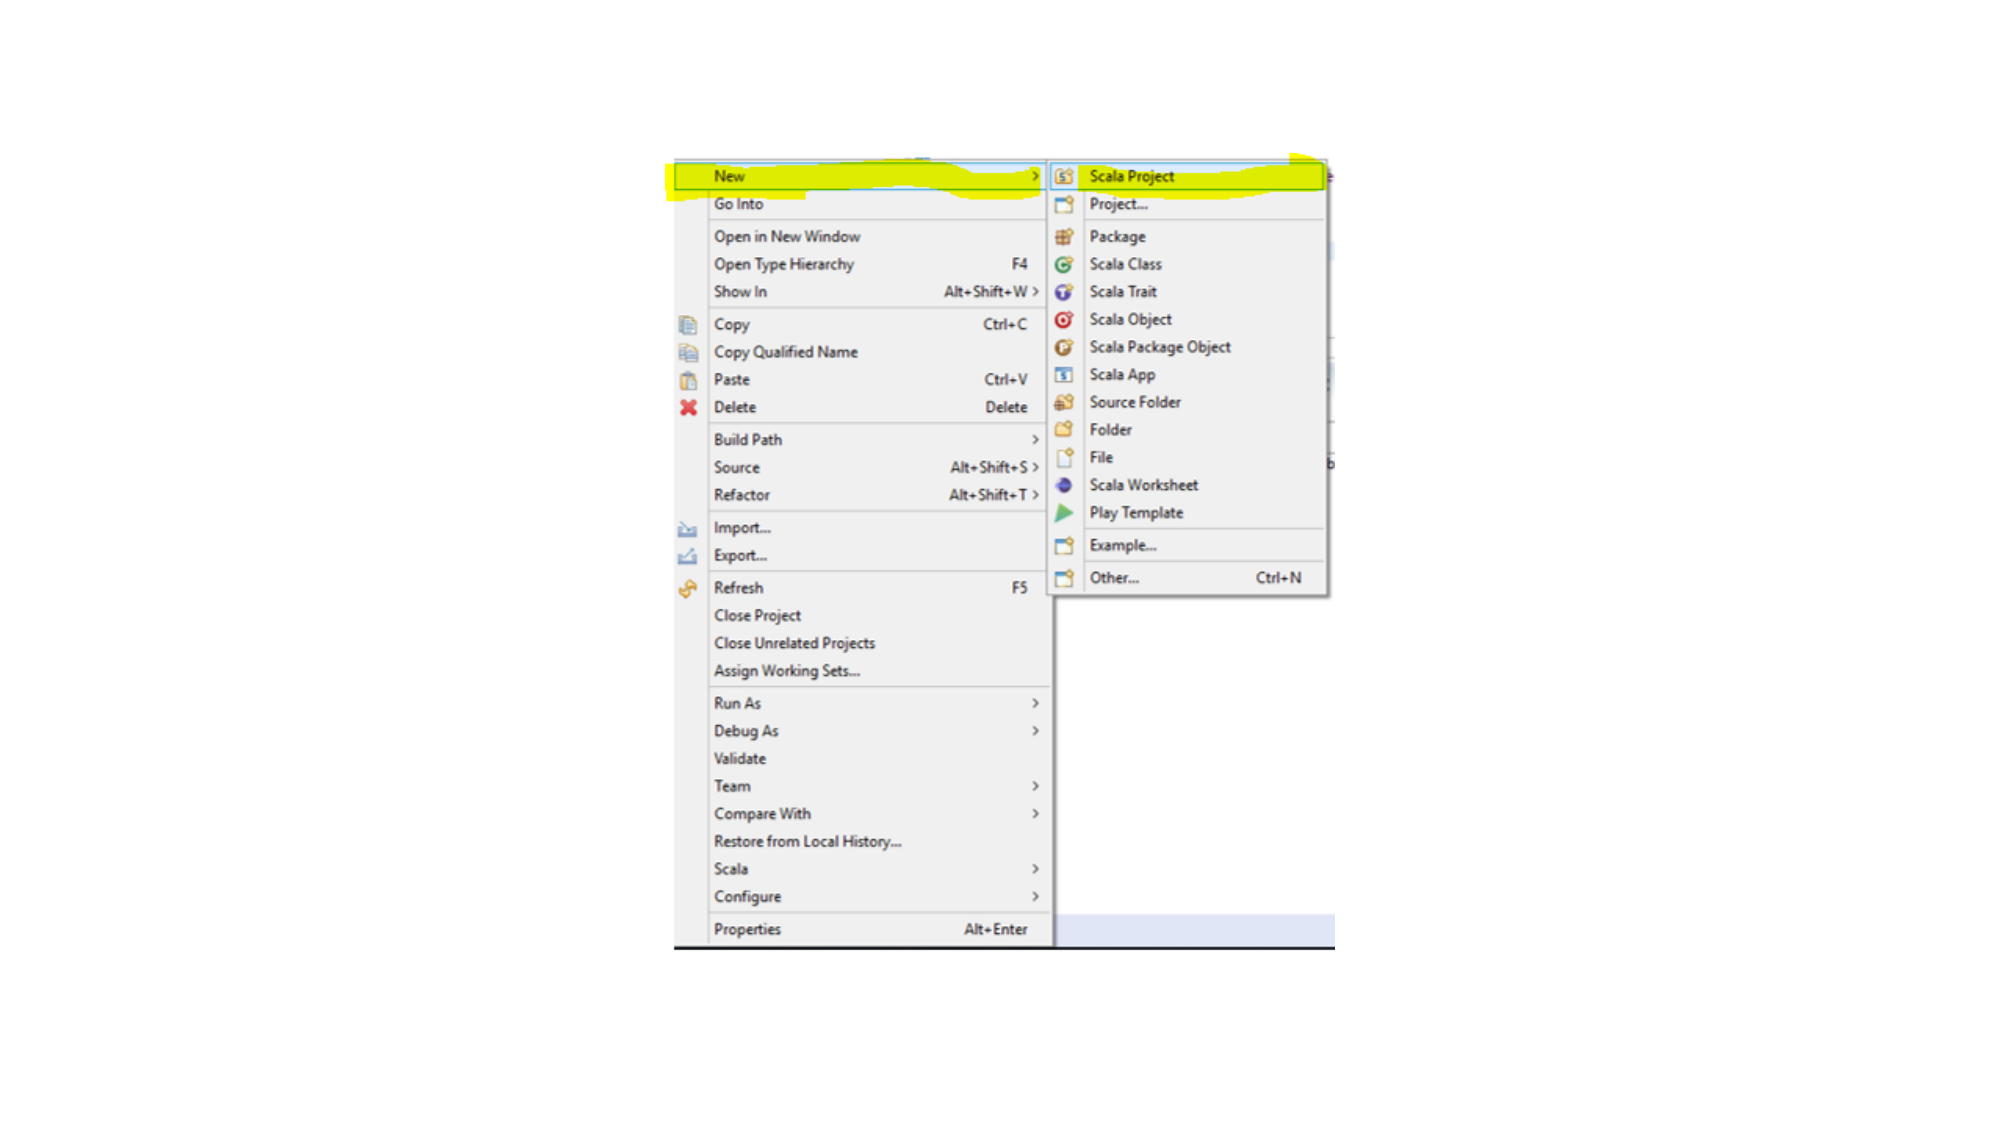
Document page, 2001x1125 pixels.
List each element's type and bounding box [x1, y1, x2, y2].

picture [665, 153, 1335, 972]
